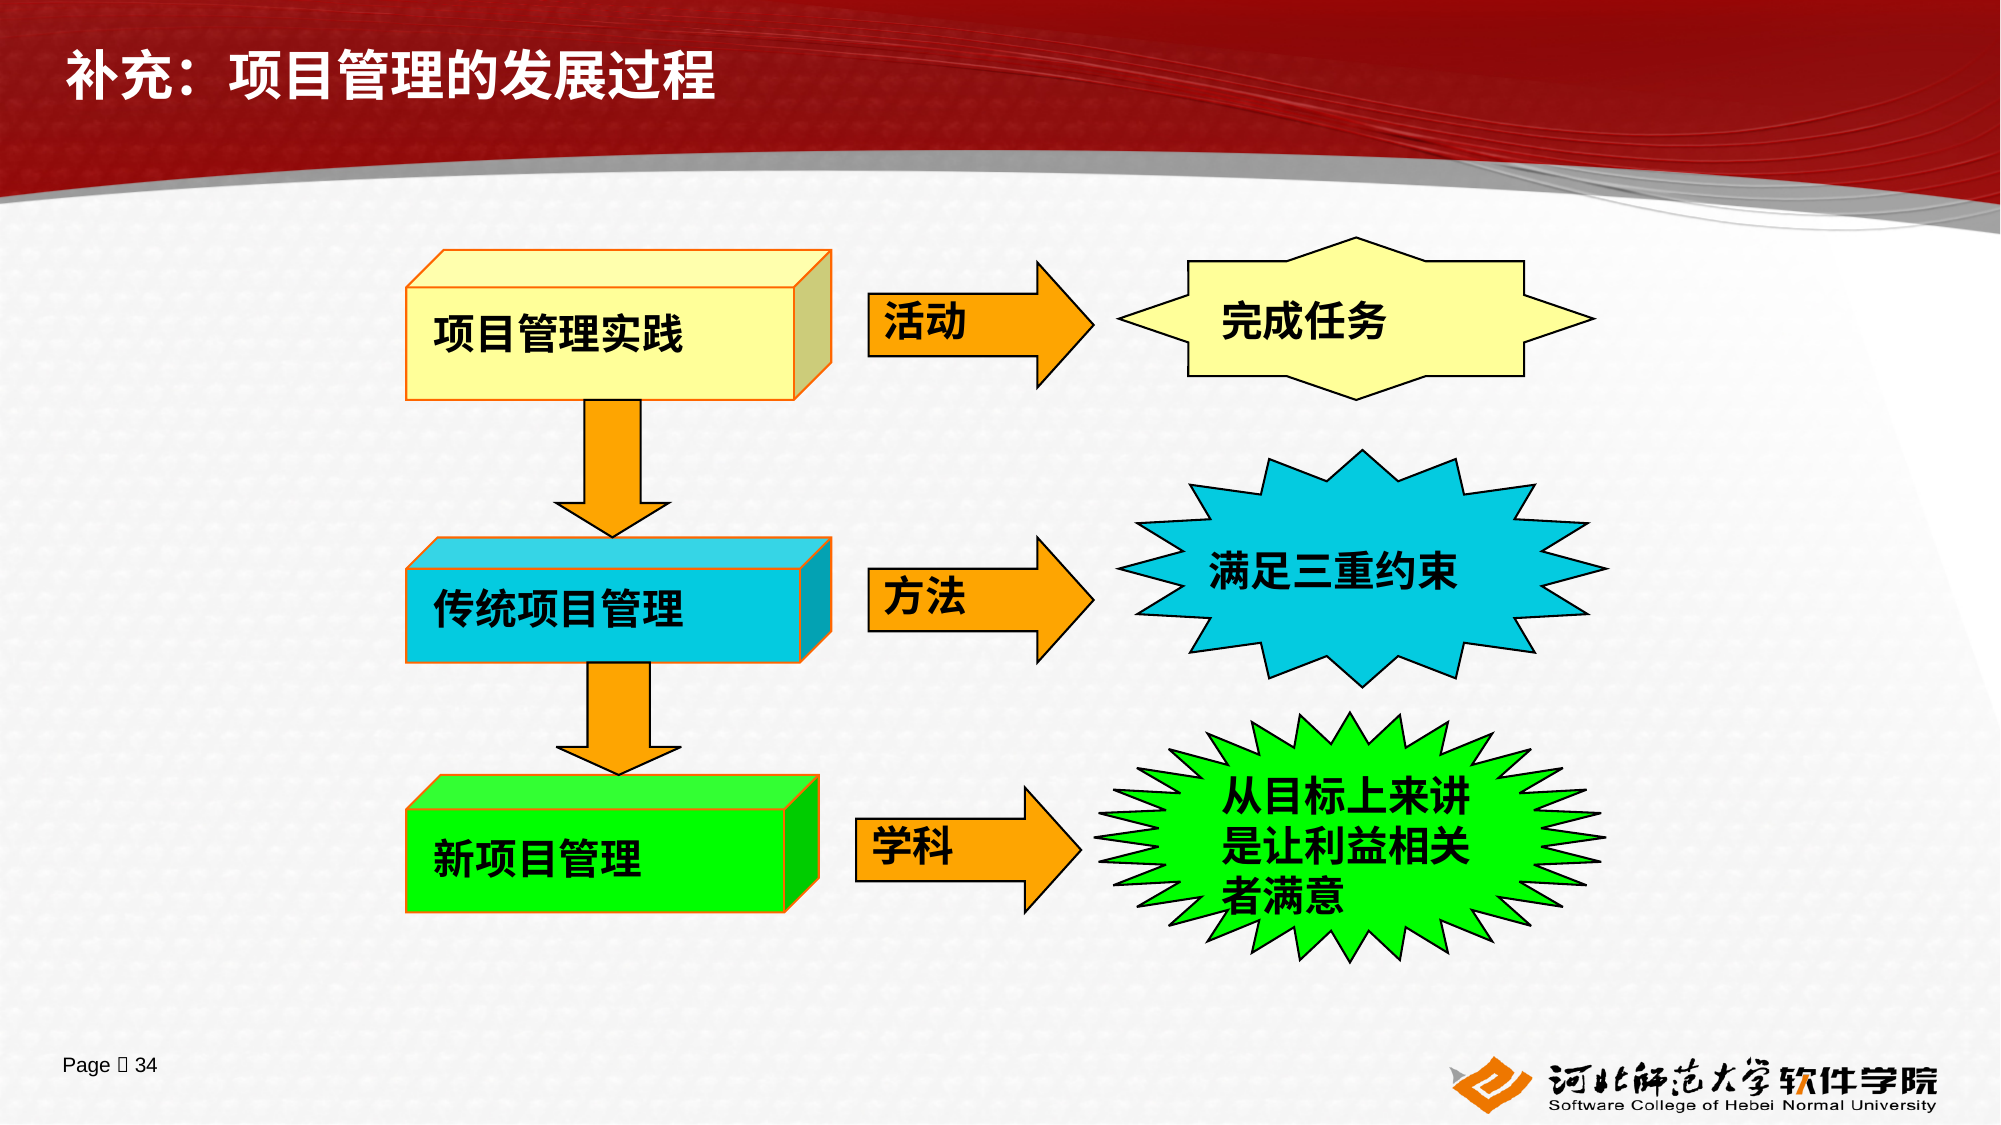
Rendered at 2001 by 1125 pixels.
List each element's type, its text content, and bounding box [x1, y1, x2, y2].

text_box [1407, 928, 1448, 953]
text_box [556, 662, 682, 775]
text_box 完成任务 [1206, 287, 1519, 353]
text_box [1118, 237, 1594, 400]
text_box [1093, 749, 1217, 926]
text_box [1251, 928, 1293, 953]
text_box [556, 399, 669, 538]
text_box 从目标上来讲是让利益相关者满意 [1206, 762, 1494, 928]
text_box [1294, 928, 1406, 963]
text_box [1569, 558, 1607, 579]
text_box 学科 [856, 812, 1032, 878]
text_box [406, 249, 832, 400]
text_box [1482, 749, 1607, 926]
text_box 项目管理实践 [418, 299, 782, 365]
text_box [1118, 449, 1588, 688]
text_box [856, 787, 1082, 913]
text_box 方法 [868, 562, 1044, 628]
text_box 活动 [868, 287, 1044, 353]
text_box 传统项目管理 [418, 575, 782, 640]
text_box [868, 537, 1094, 663]
text_box [868, 262, 1094, 388]
picture [0, 0, 2001, 1125]
text_box [406, 774, 819, 913]
text_box [1207, 928, 1241, 942]
text_box [1459, 928, 1493, 942]
text_box [406, 537, 832, 663]
text_box 满足三重约束 [1193, 537, 1569, 603]
text_box [1207, 712, 1493, 762]
title 补充：项目管理的发展过程 [65, 41, 1930, 148]
text_box 新项目管理 [418, 825, 782, 890]
